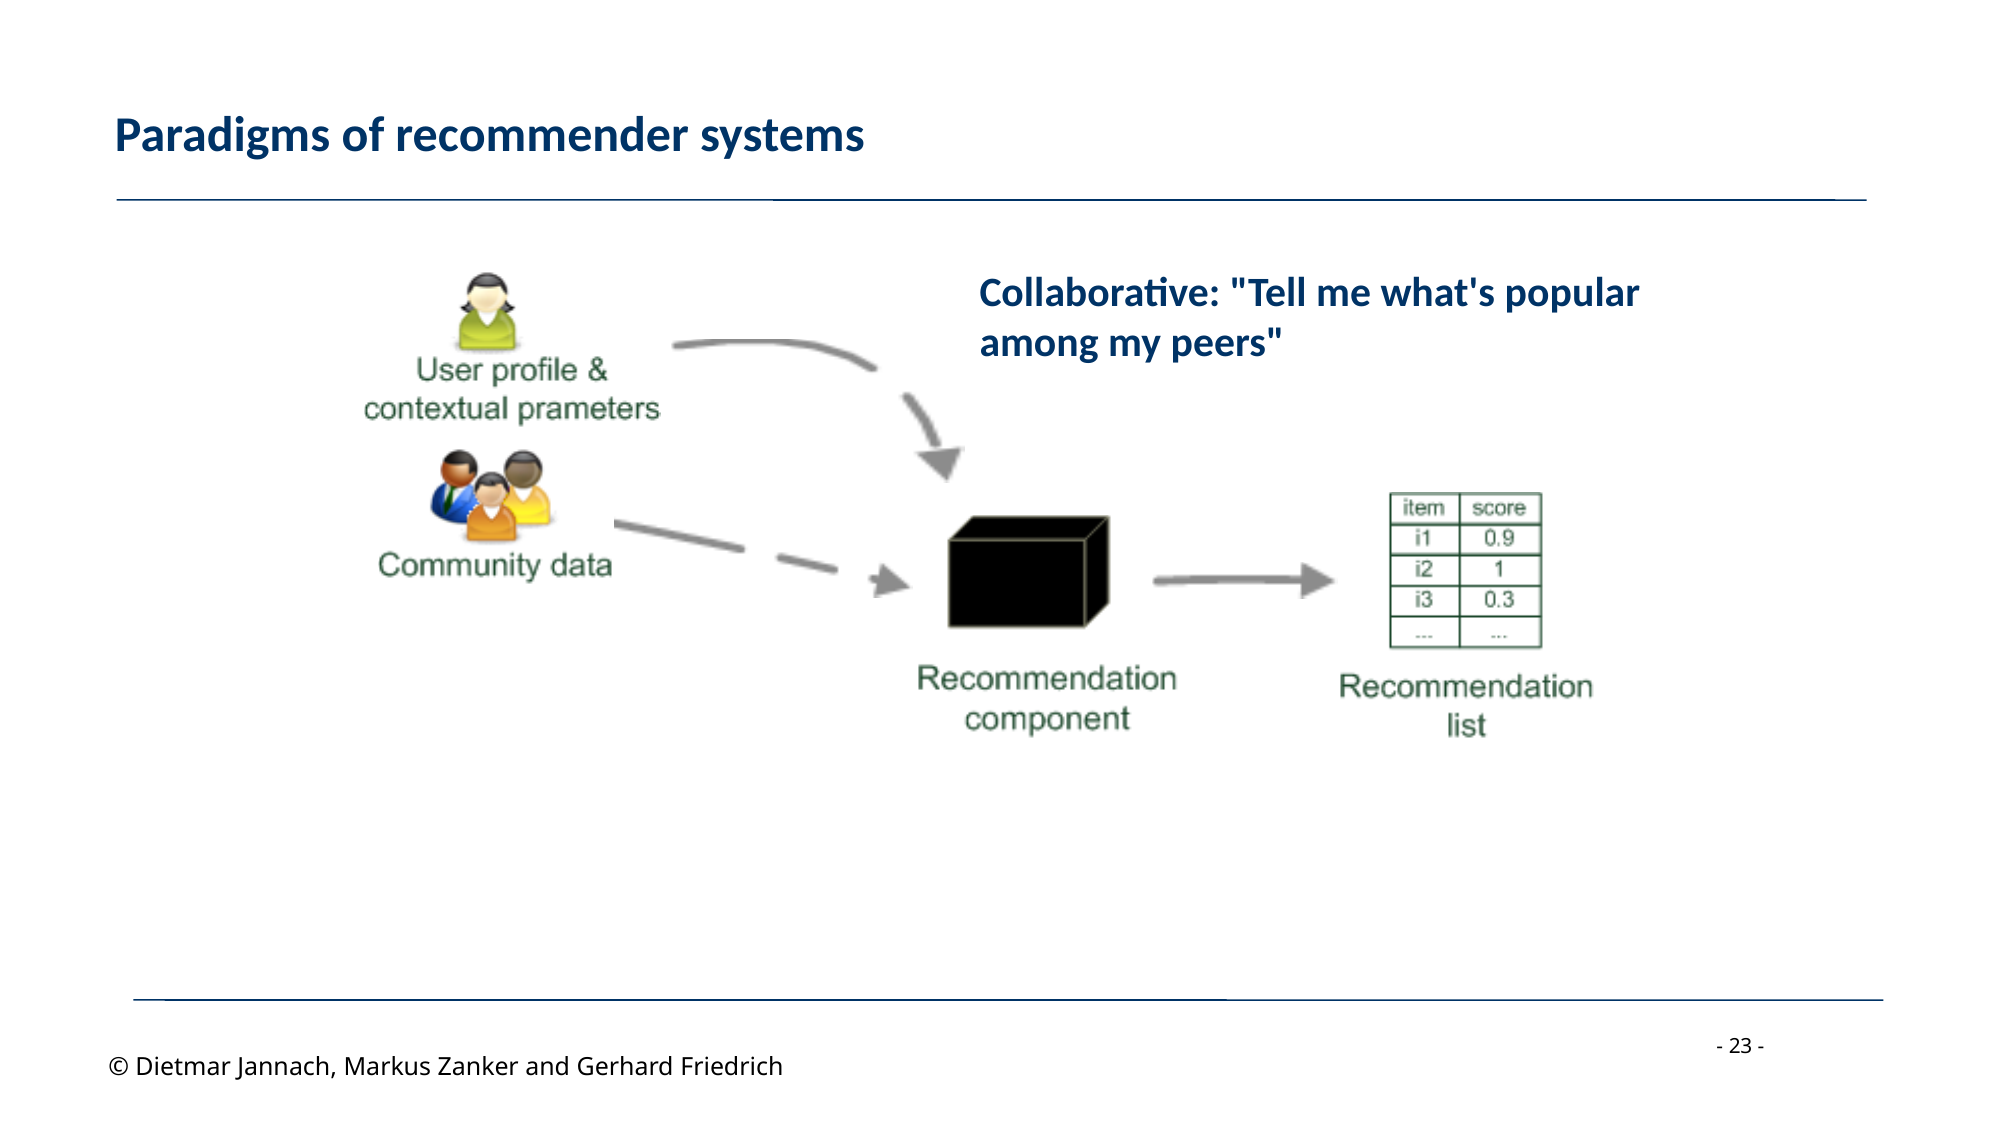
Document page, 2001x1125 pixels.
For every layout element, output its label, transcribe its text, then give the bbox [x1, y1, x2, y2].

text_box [378, 446, 913, 598]
title Paradigms of recommender systems [99, 37, 1901, 226]
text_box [917, 491, 1605, 747]
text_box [364, 269, 965, 483]
text_box Collaborative: "Tell me what's popular among my peers" [964, 257, 1715, 373]
